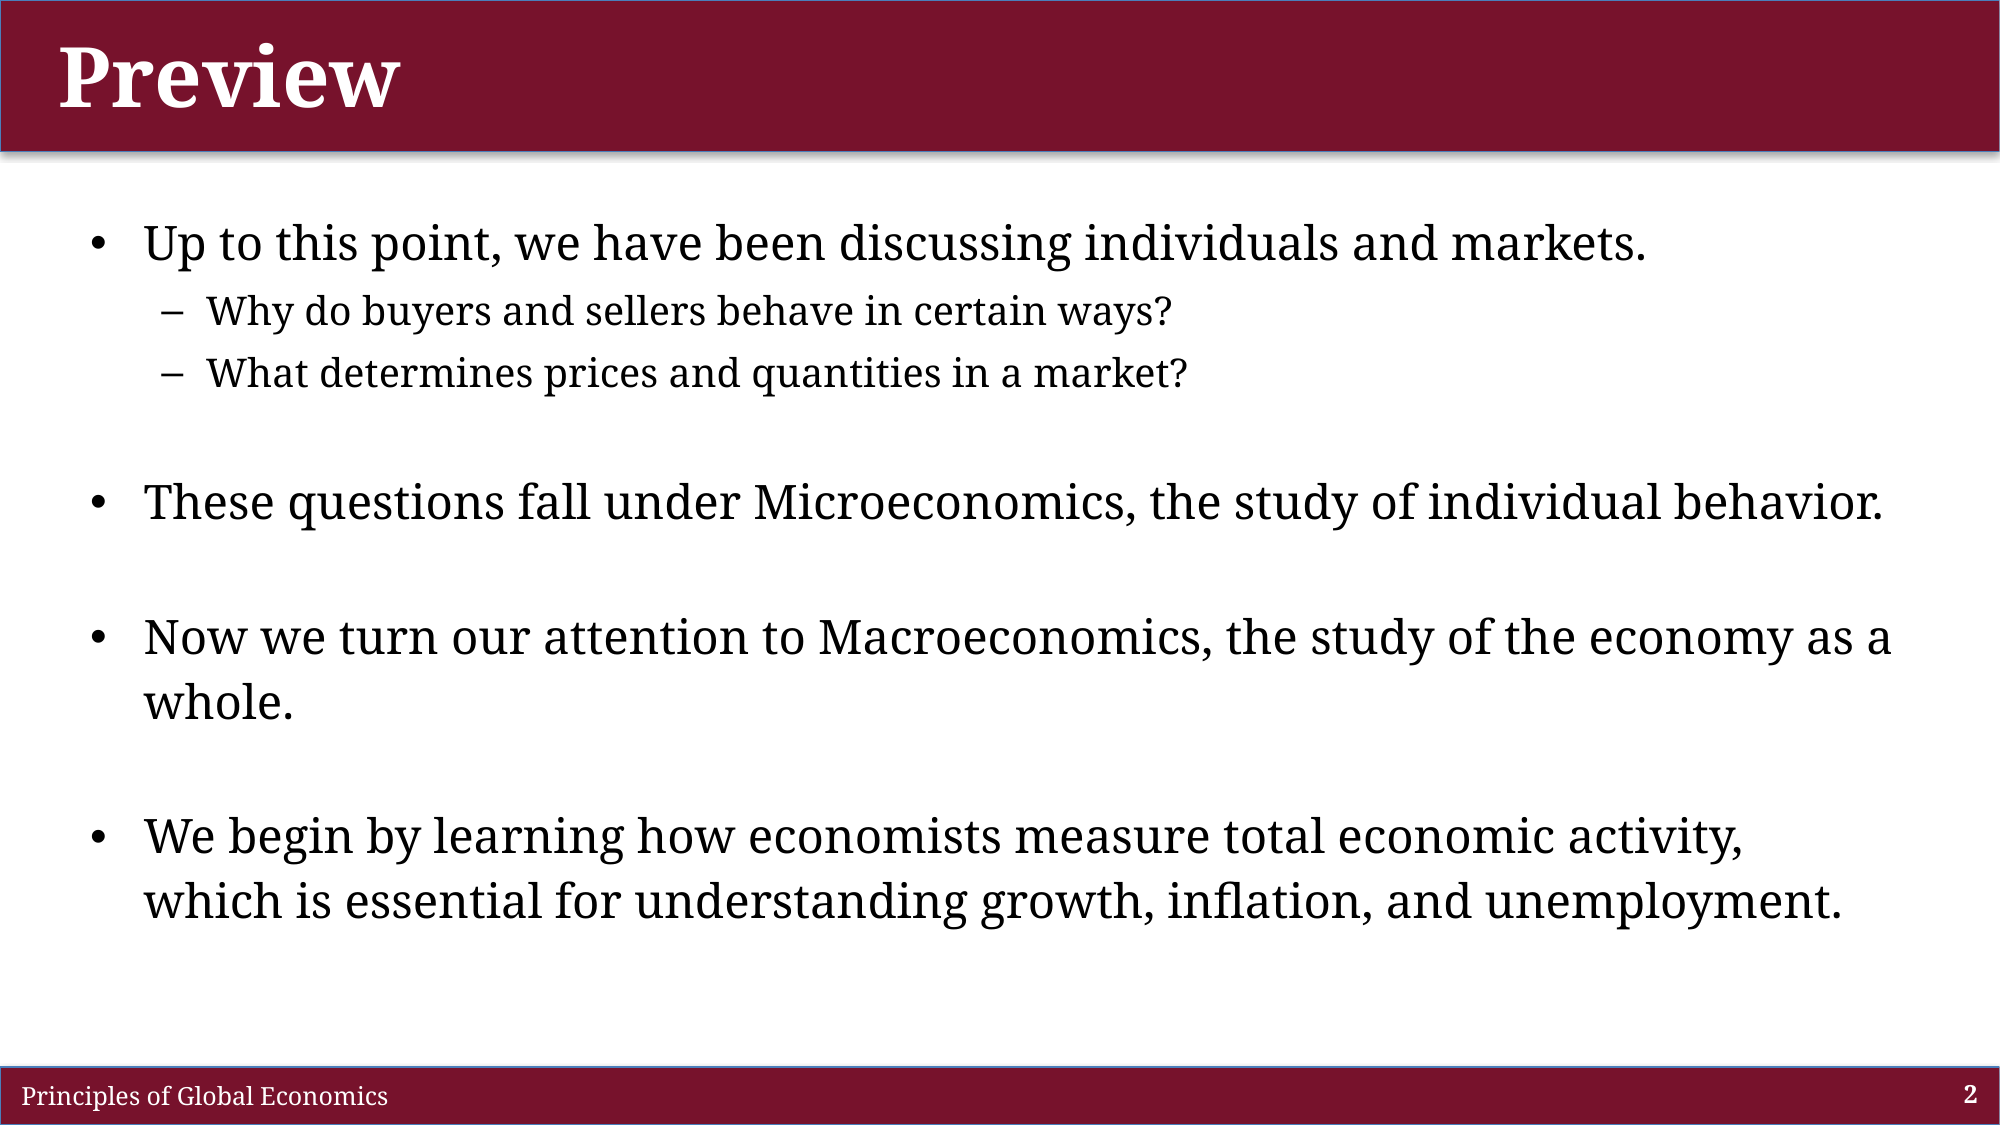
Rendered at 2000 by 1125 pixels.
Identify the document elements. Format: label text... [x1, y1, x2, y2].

list Up to this point, we have been discussing individuals and markets. Why do buyers and sellers behave in certain ways? What determines prices and quantities in a market? These questions fall under Microeconomics, the study of individual behavior. Now we turn our attention to Macroeconomics, the study of the economy as a whole. We begin by learning how economists measure total economic activity, which is essential for understanding growth, inflation, and unemployment. [75, 202, 1911, 1032]
text_box [475, 1066, 1649, 1125]
slide_number 2 [1649, 1066, 2000, 1125]
title Preview [0, 0, 2000, 152]
footer Principles of Global Economics [0, 1066, 475, 1125]
